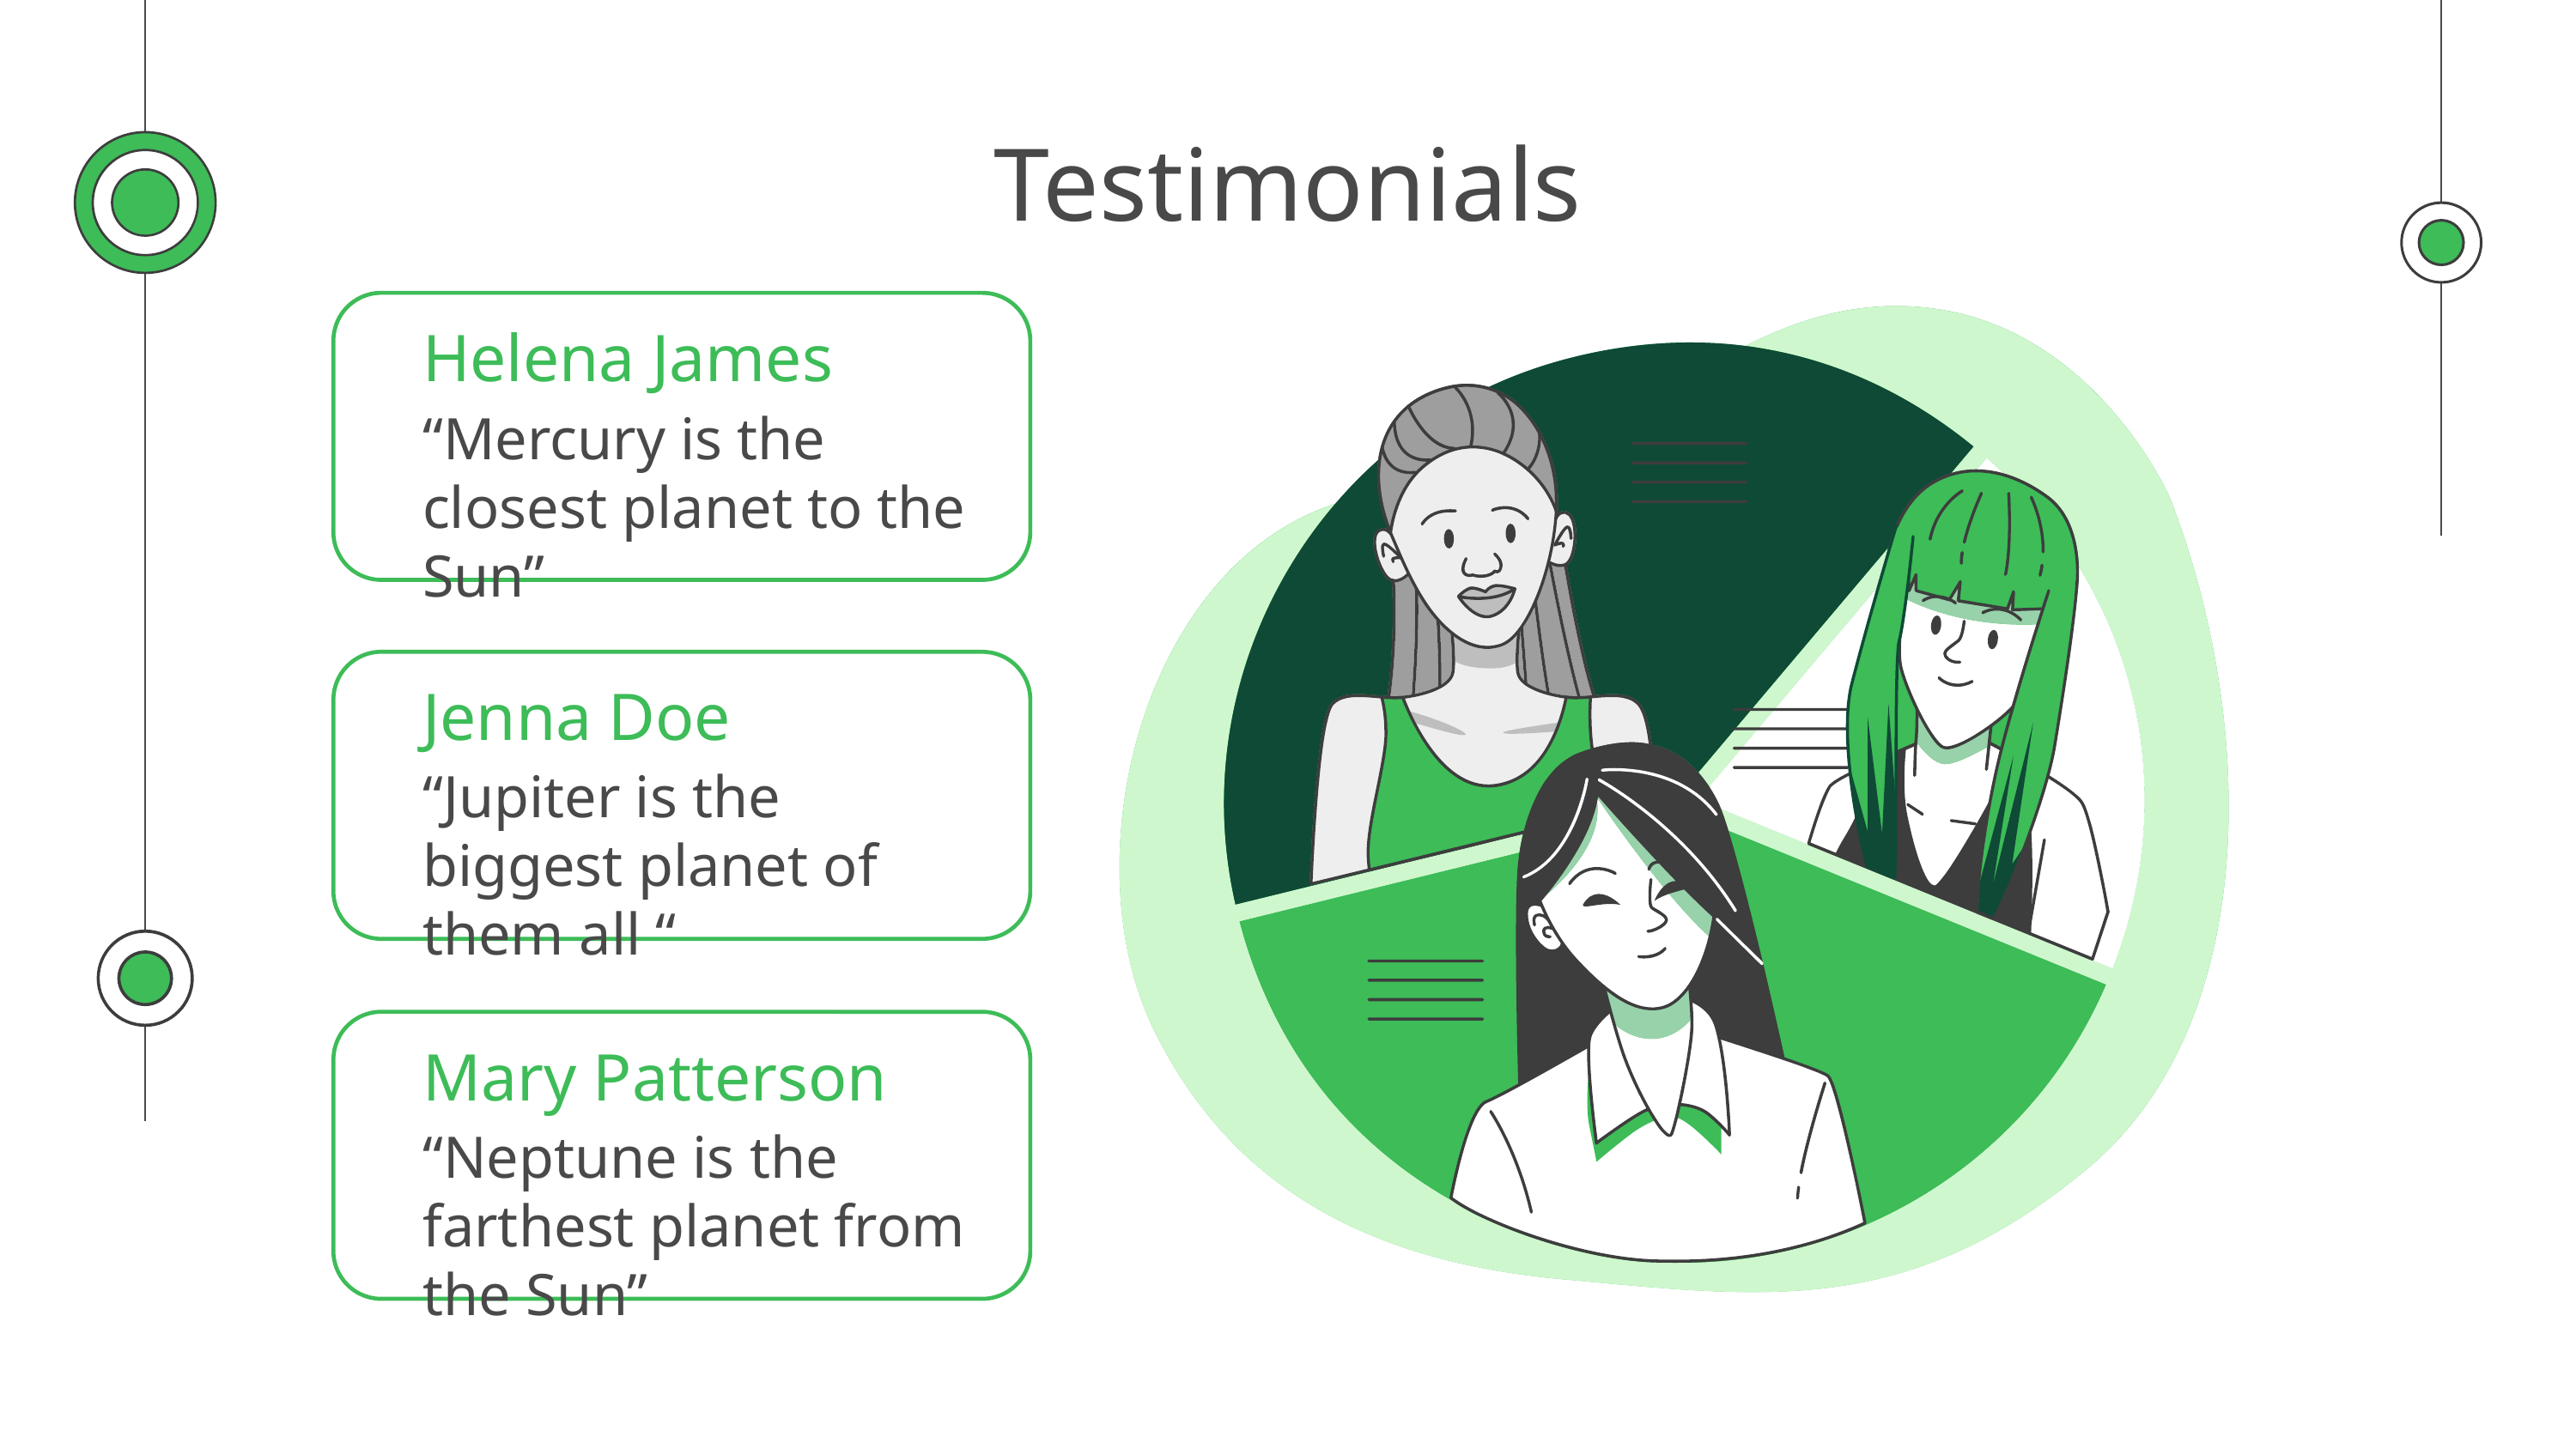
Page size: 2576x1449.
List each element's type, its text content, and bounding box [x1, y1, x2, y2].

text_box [1067, 306, 2267, 1293]
subtitle Helena James [396, 291, 1012, 376]
subtitle “Jupiter is the biggest planet of them all “ [396, 735, 1012, 907]
subtitle “Mercury is the closest planet to the Sun” [396, 376, 1012, 549]
title Testimonials [834, 95, 1741, 257]
subtitle Jenna Doe [396, 650, 1012, 735]
text_box [333, 293, 1030, 580]
subtitle Mary Patterson [396, 1010, 1012, 1095]
subtitle “Neptune is the farthest planet from the Sun” [396, 1095, 1012, 1268]
text_box [333, 1011, 1030, 1300]
text_box [333, 652, 1030, 939]
